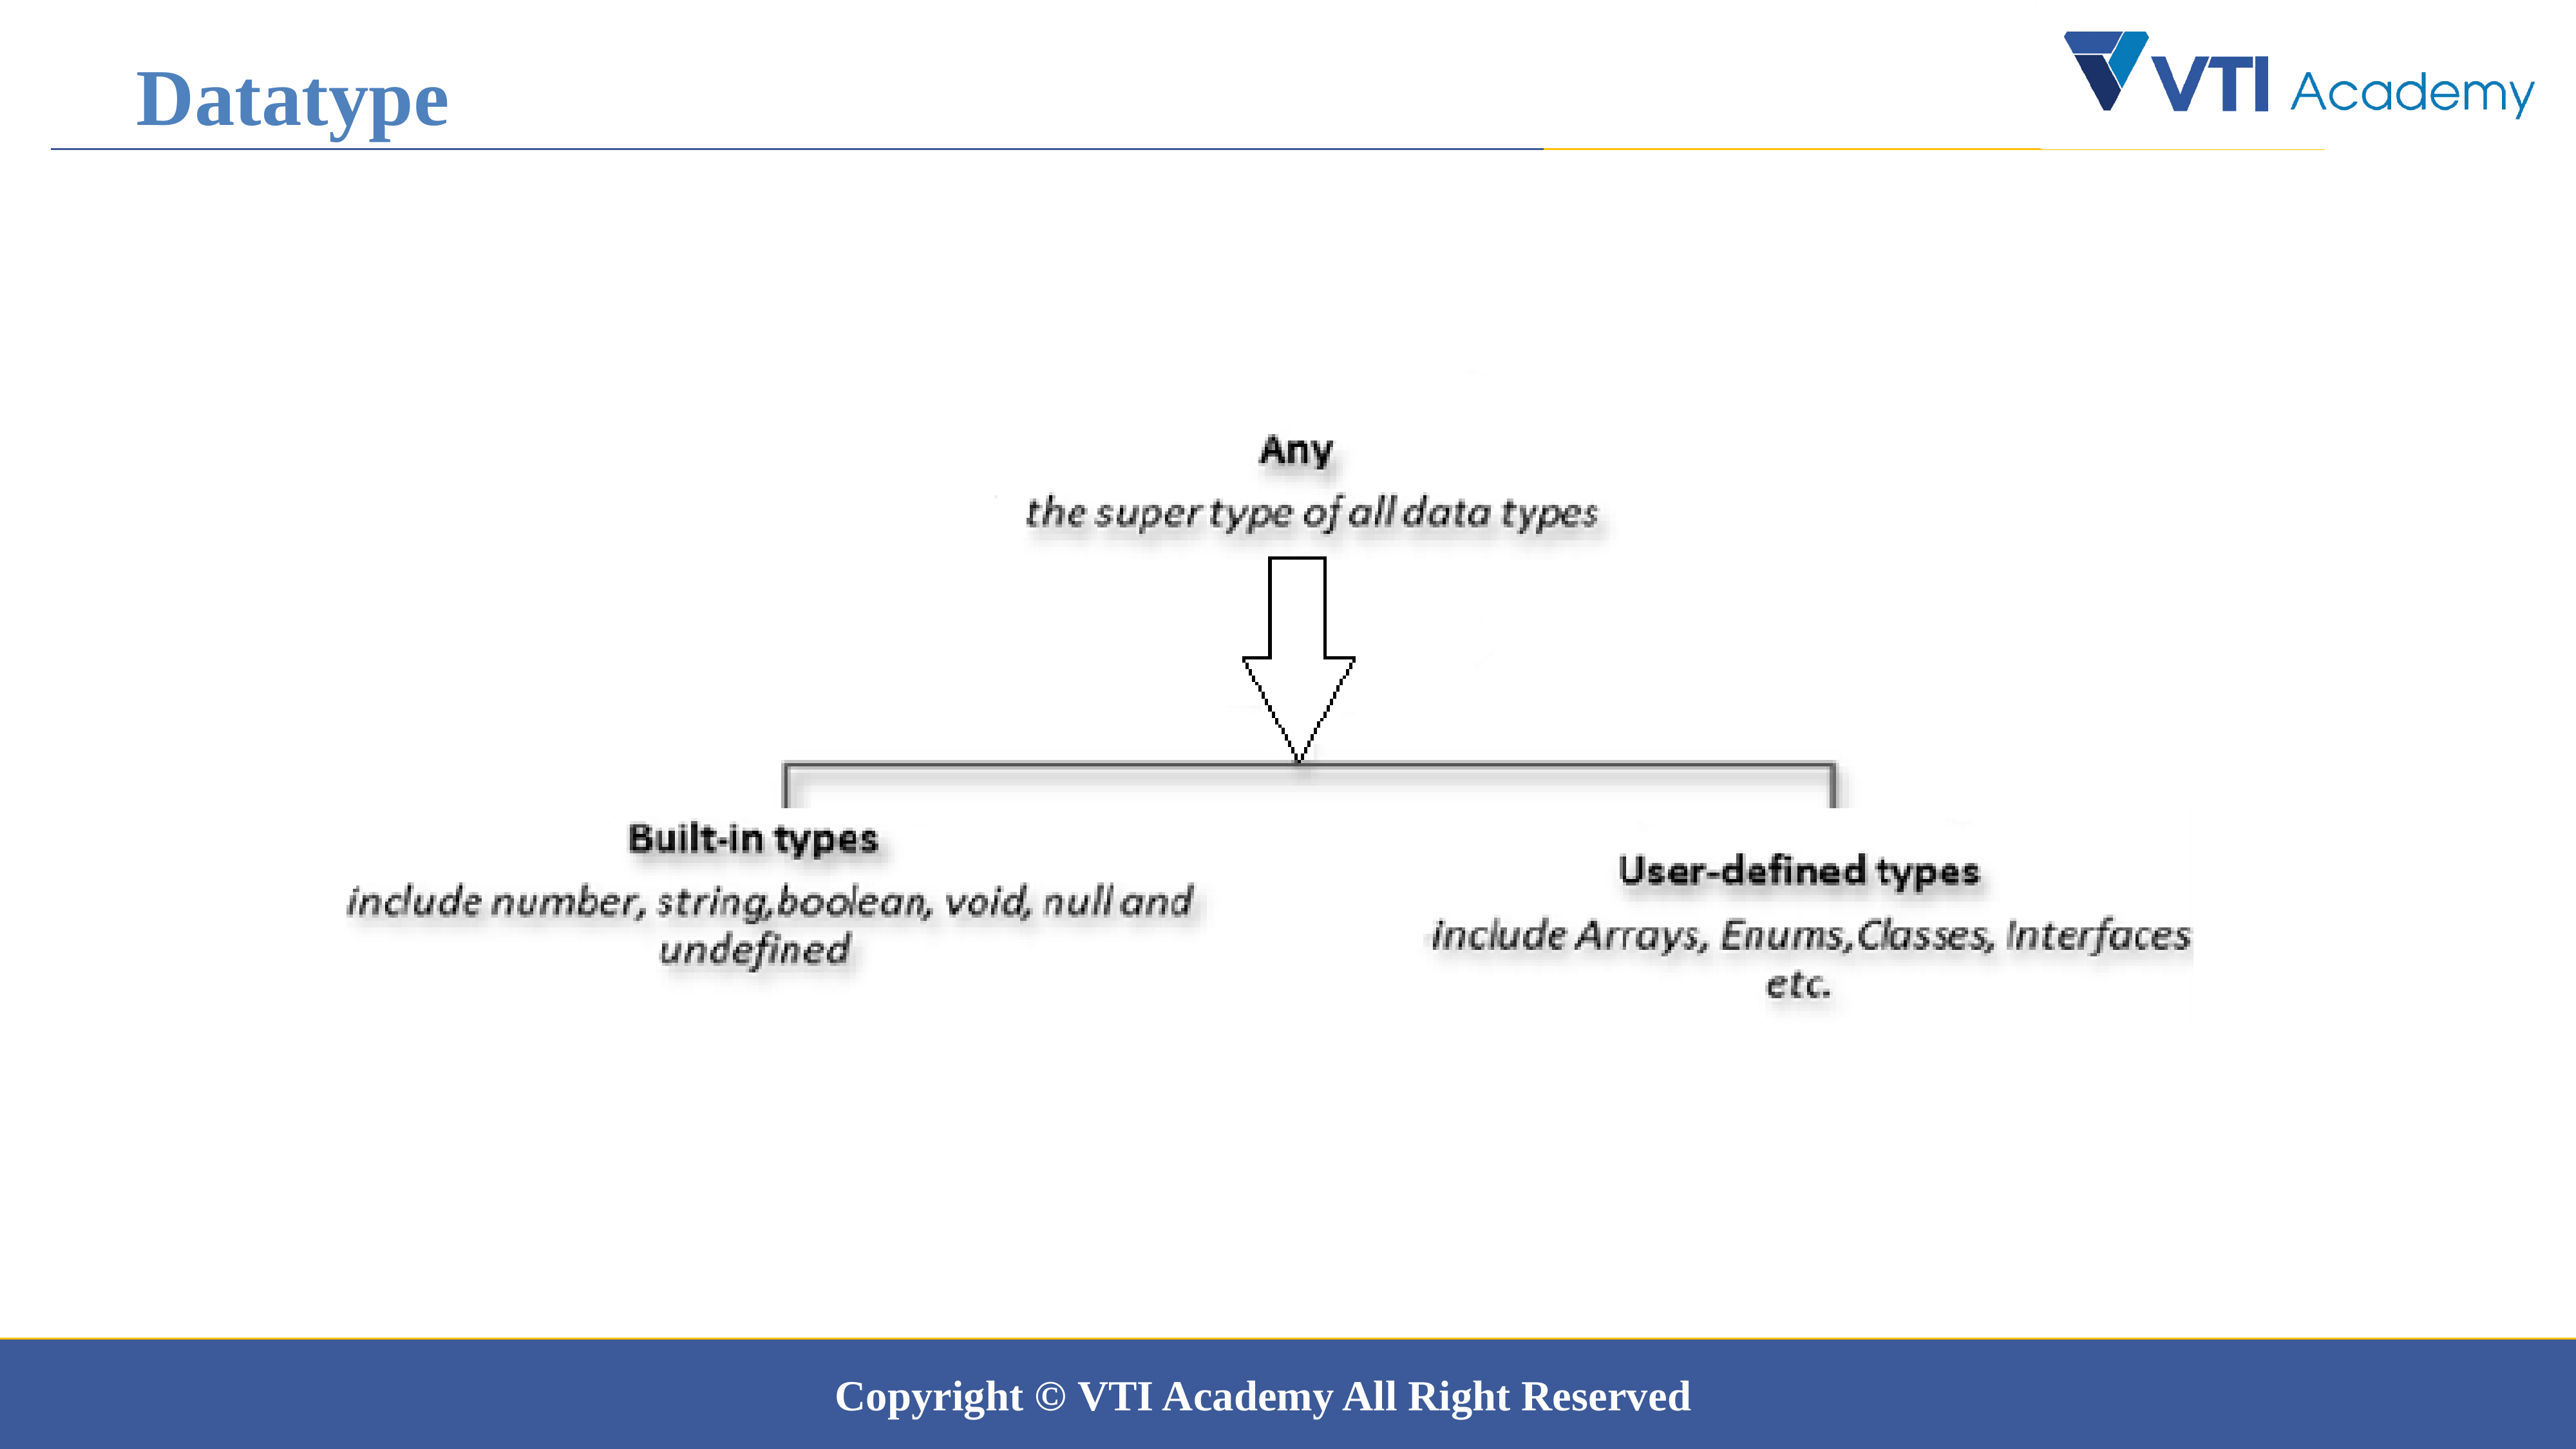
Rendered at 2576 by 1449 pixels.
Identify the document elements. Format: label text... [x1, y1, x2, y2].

picture [2034, 0, 2576, 149]
picture [343, 366, 2197, 1025]
text_box Datatype [126, 60, 996, 126]
